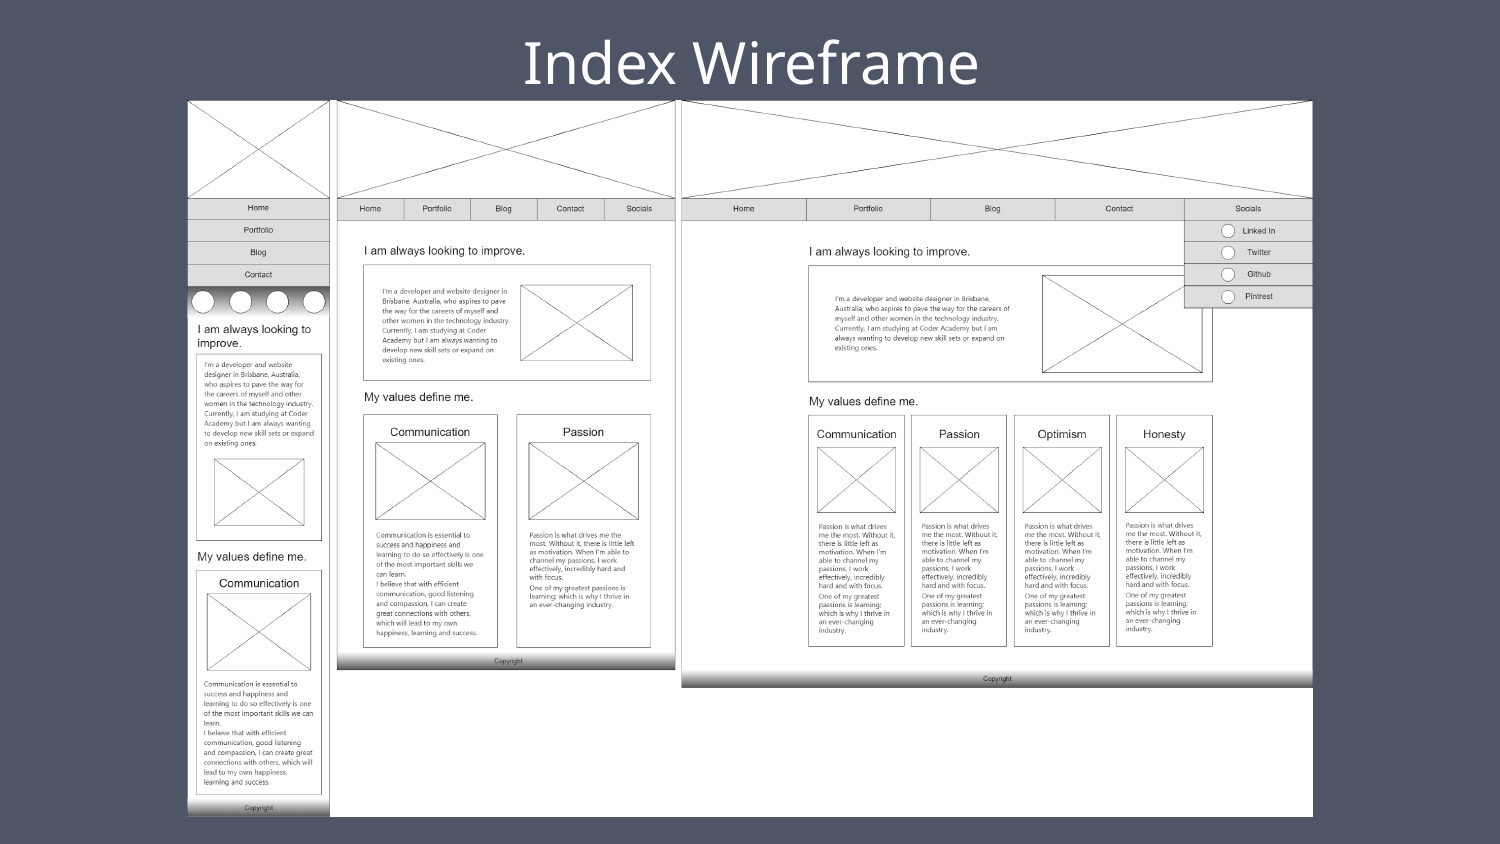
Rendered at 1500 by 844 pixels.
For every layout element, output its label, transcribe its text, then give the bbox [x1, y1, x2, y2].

title Index Wireframe [174, 10, 1330, 161]
picture [186, 100, 1313, 817]
